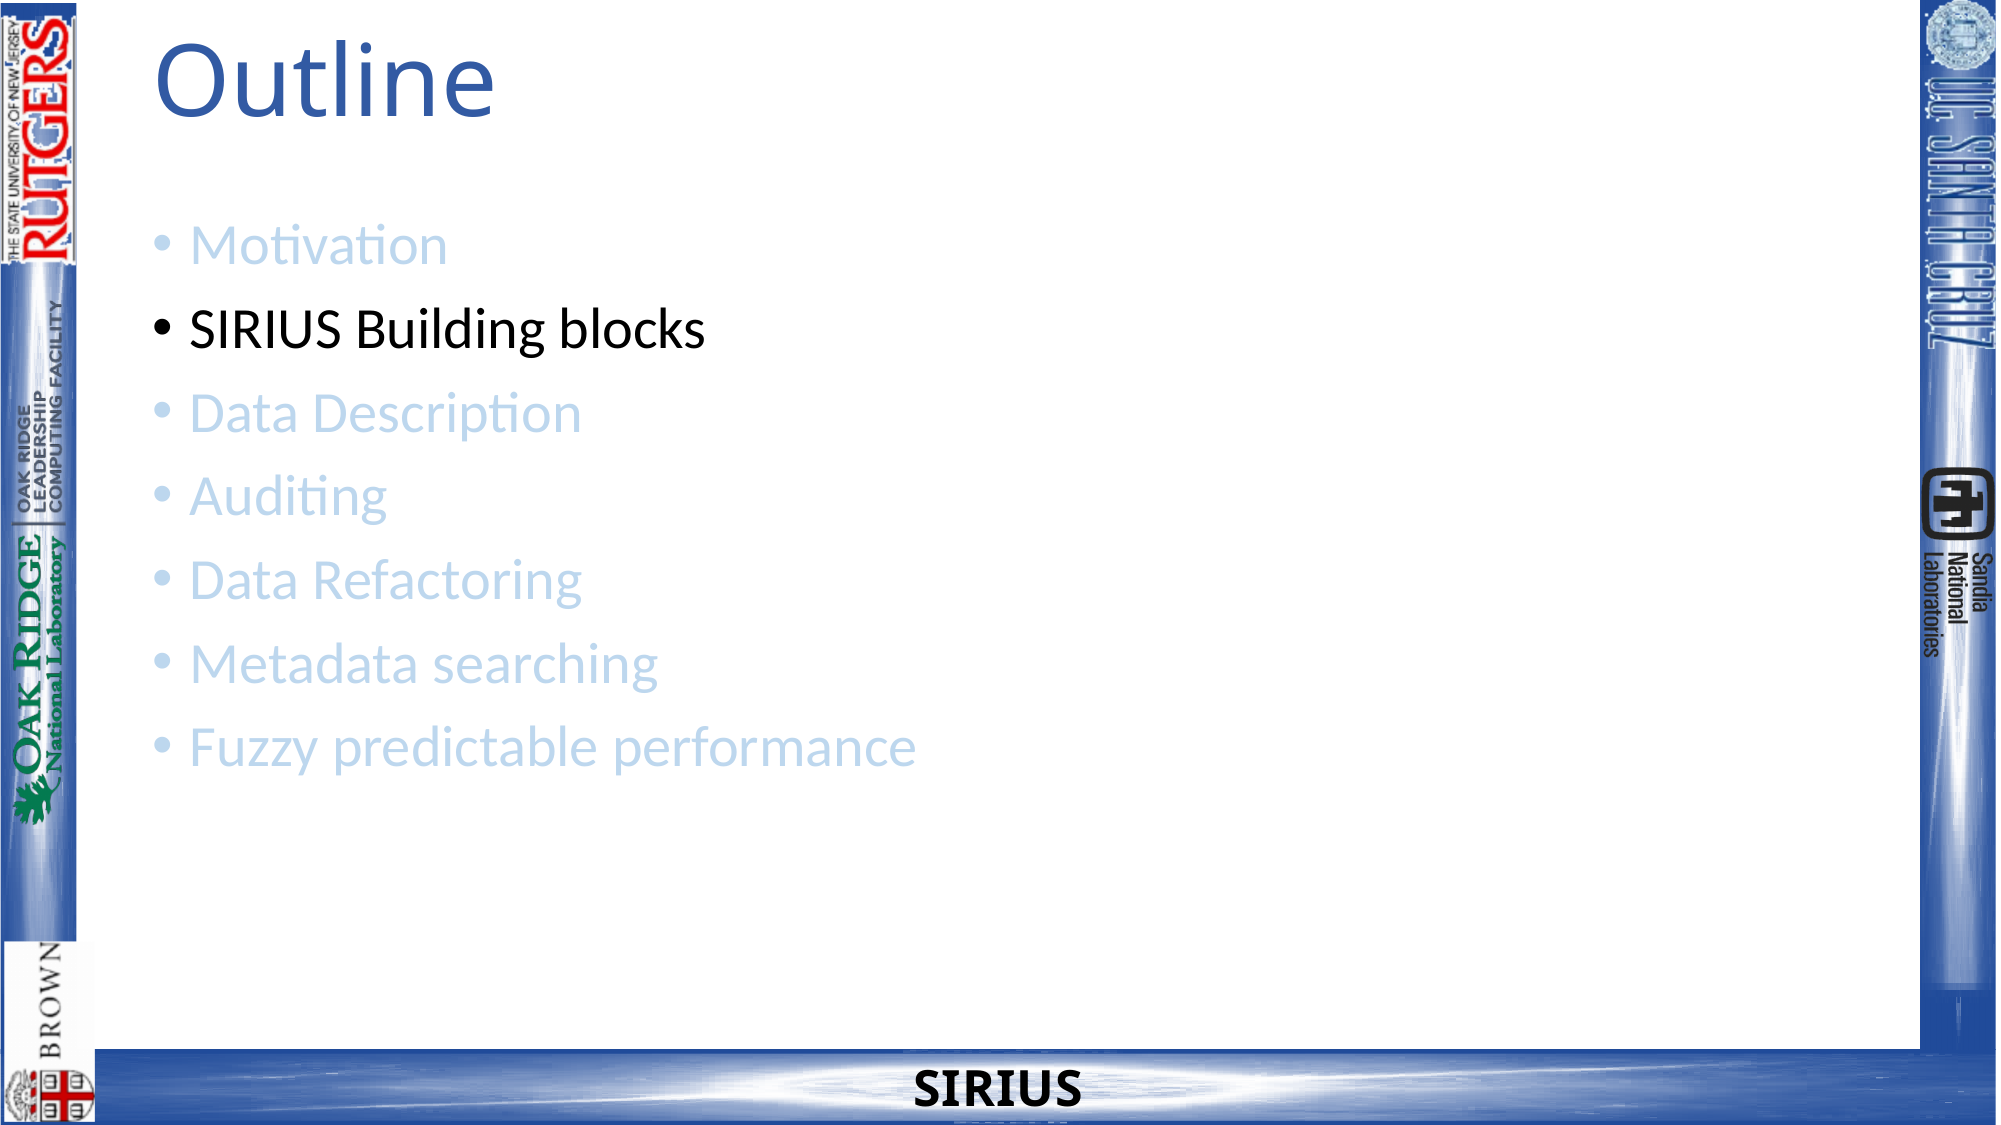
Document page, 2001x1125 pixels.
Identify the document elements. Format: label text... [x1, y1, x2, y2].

list Motivation SIRIUS Building blocks Data Description Auditing Data Refactoring Metadata searching Fuzzy predictable performance [137, 206, 1863, 1014]
picture [1921, 465, 1996, 660]
picture [12, 301, 66, 825]
title Outline [137, 19, 1863, 149]
picture [5, 942, 94, 1121]
picture [1, 4, 75, 275]
picture [1921, 0, 1995, 348]
